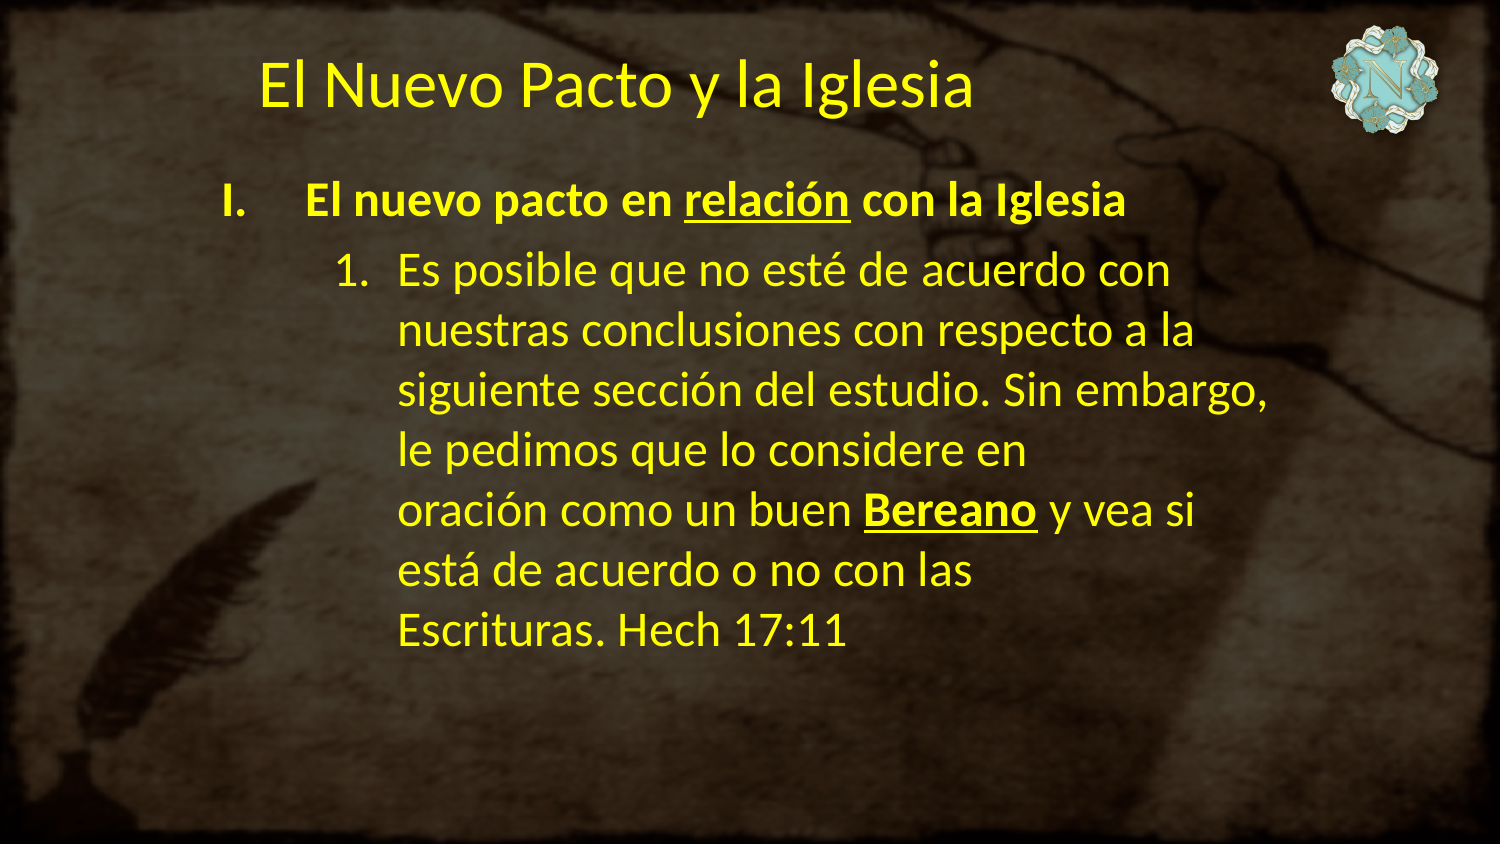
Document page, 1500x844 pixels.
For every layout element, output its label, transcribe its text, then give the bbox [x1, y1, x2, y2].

list El nuevo pacto en relación con la Iglesia Es posible que no esté de acuerdo con nuestras conclusiones con respecto a la siguiente sección del estudio. Sin embargo, le pedimos que lo considere en oración como un buen Bereano y vea si está de acuerdo o no con las Escrituras. Hech 17:11 [206, 159, 1294, 825]
picture [0, 0, 1500, 844]
title El Nuevo Pacto y la Iglesia [243, 9, 1332, 150]
